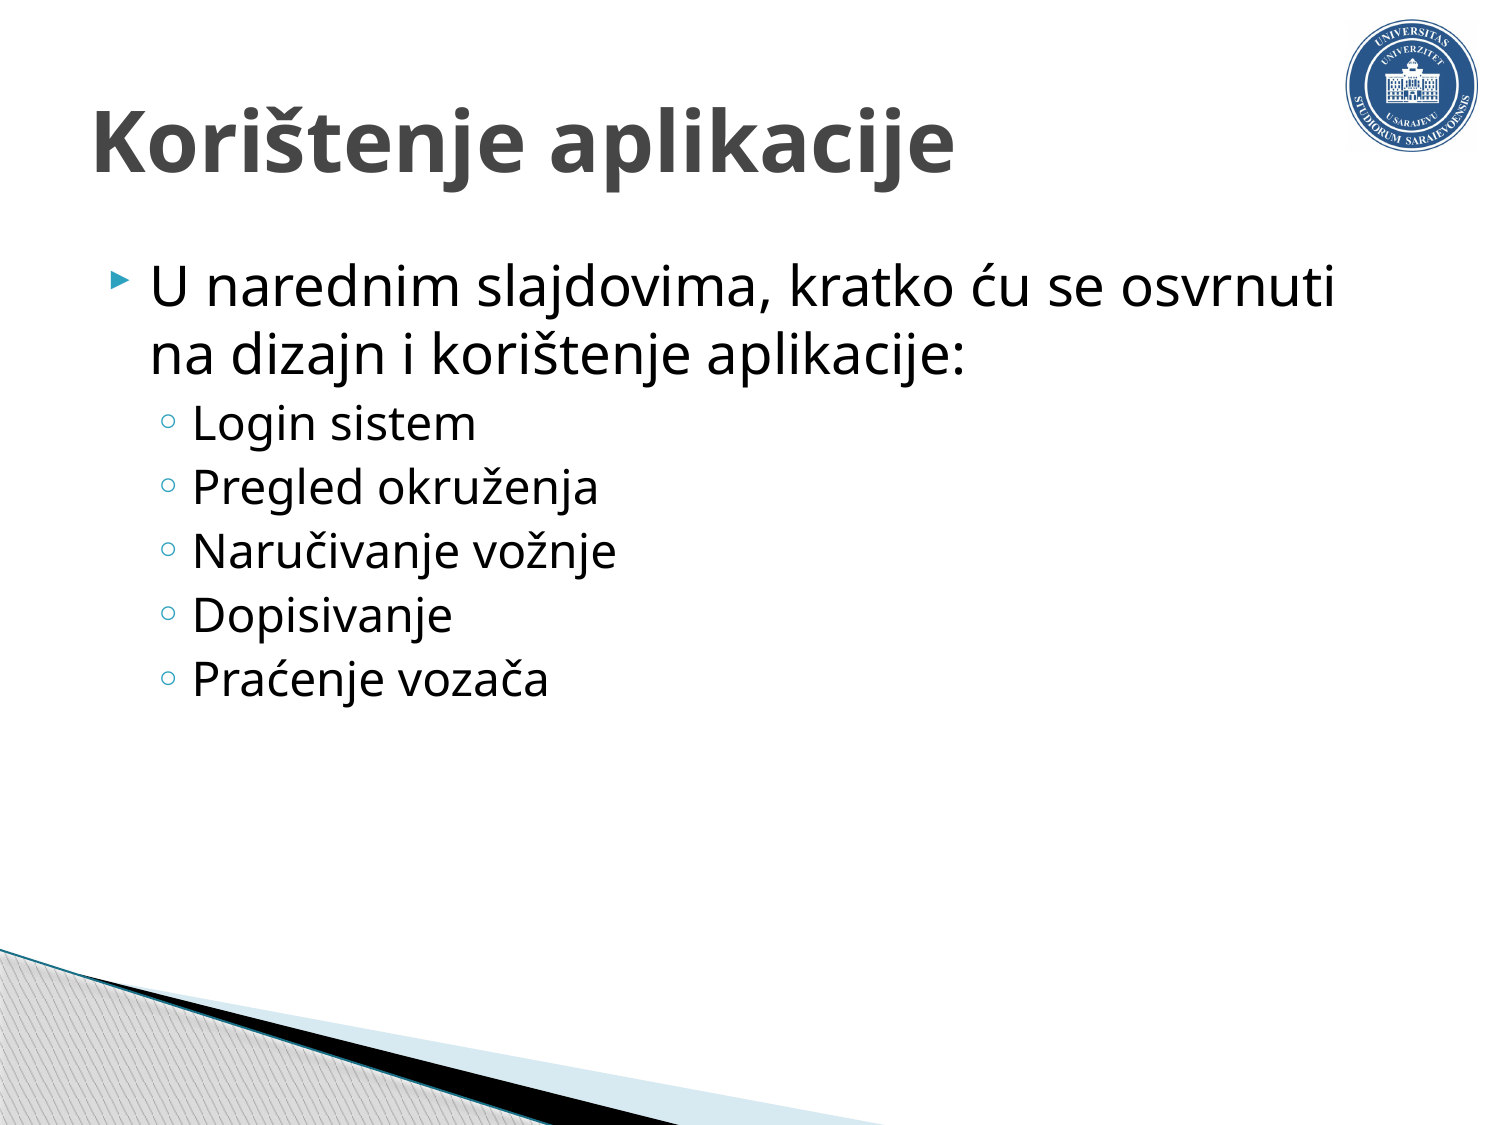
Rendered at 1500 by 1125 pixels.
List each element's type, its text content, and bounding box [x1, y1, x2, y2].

list U narednim slajdovima, kratko ću se osvrnuti na dizajn i korištenje aplikacije: Login sistem Pregled okruženja Naručivanje vožnje Dopisivanje Praćenje vozača [75, 243, 1425, 986]
title Korištenje aplikacije [75, 45, 1425, 233]
picture [1345, 19, 1479, 152]
